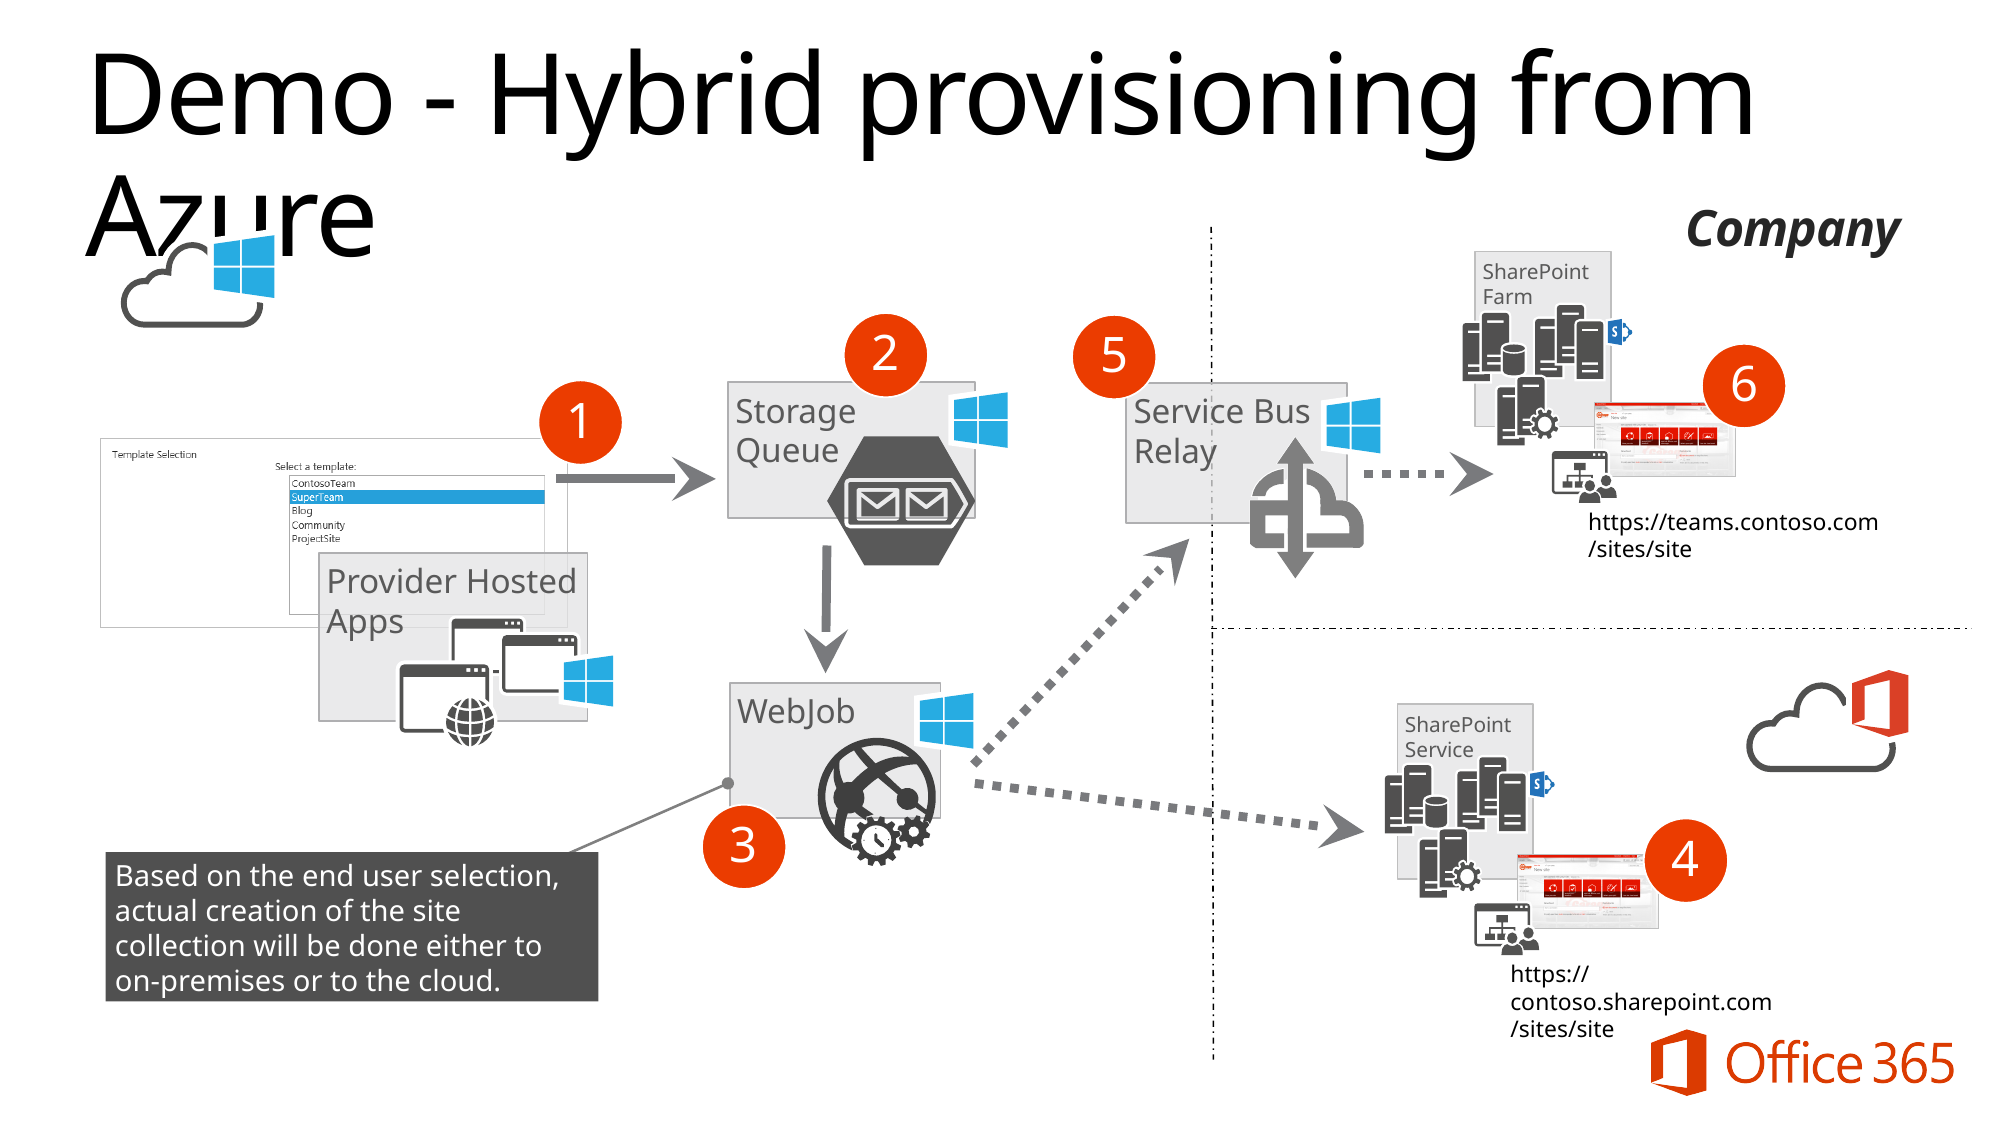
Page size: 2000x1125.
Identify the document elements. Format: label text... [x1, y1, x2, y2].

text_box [111, 225, 283, 333]
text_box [1643, 818, 1729, 904]
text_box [1125, 382, 1388, 580]
text_box Company [1685, 196, 1914, 251]
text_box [1381, 703, 1839, 1024]
picture [1622, 1000, 1981, 1125]
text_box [1210, 832, 1214, 1060]
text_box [729, 682, 981, 867]
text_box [1071, 314, 1157, 400]
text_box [1210, 226, 1214, 382]
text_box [501, 783, 729, 884]
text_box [538, 380, 623, 465]
picture [100, 438, 568, 628]
text_box Based on the end user selection, actual creation of the site collection will be done either to on-premises or to the cloud. [105, 852, 599, 1002]
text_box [1210, 629, 1214, 783]
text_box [701, 804, 787, 890]
picture [1736, 660, 1916, 778]
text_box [727, 381, 1015, 566]
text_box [973, 538, 1190, 765]
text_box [974, 783, 1365, 832]
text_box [1458, 251, 1916, 572]
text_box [1701, 343, 1787, 429]
title Demo - Hybrid provisioning from Azure [85, 37, 1914, 161]
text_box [1210, 580, 1214, 628]
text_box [843, 312, 929, 398]
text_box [318, 552, 620, 750]
